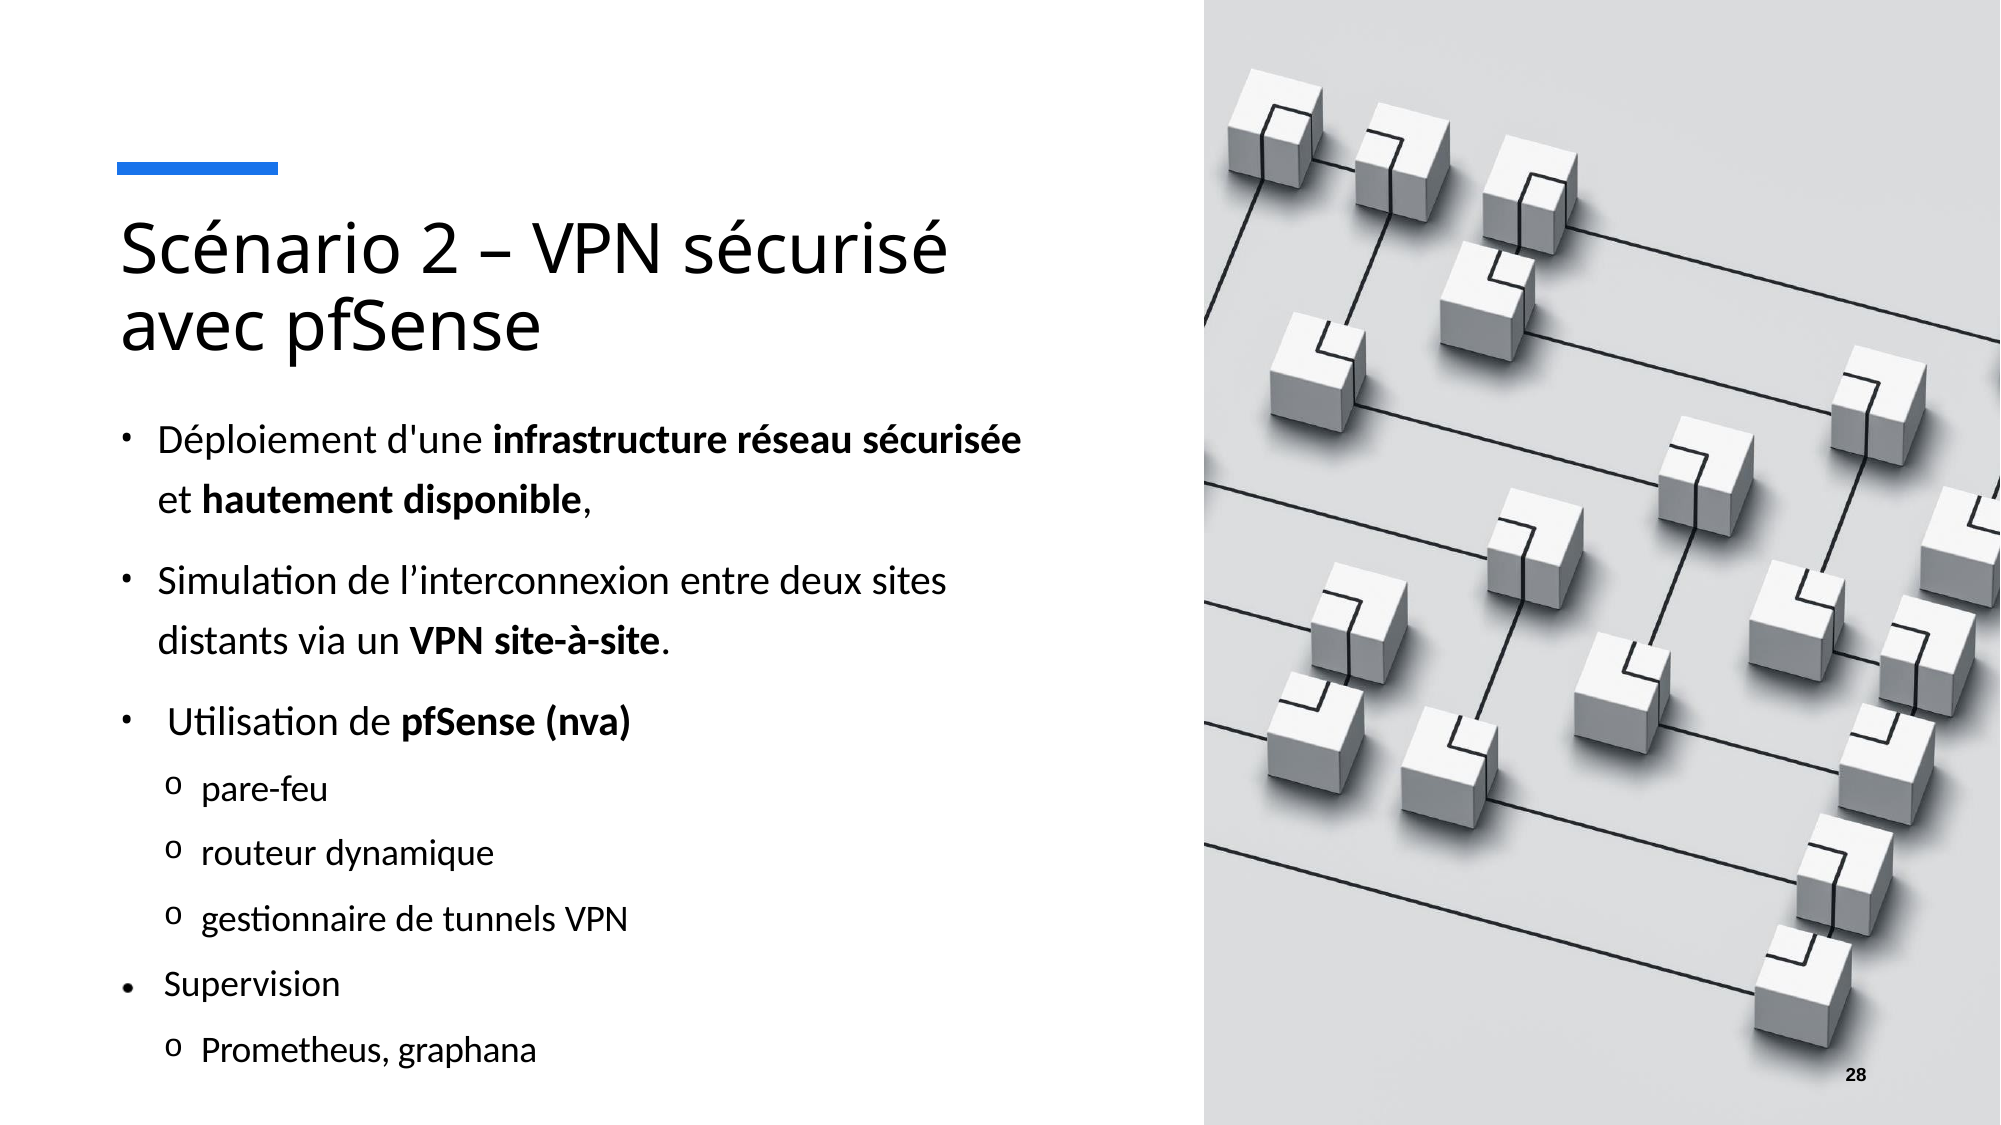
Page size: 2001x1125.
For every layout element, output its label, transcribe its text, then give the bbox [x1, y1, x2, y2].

text_box Déploiement d'une infrastructure réseau sécurisée et hautement disponible, Simulation de l’interconnexion entre deux sites distants via un VPN site-à-site. Utilisation de pfSense (nva) pare-feu routeur dynamique gestionnaire de tunnels VPN Supervision Prometheus, graphana [118, 400, 1028, 1125]
picture [1204, 0, 2000, 1125]
picture [117, 974, 139, 1002]
title Scénario 2 – VPN sécurisé avec pfSense [118, 200, 951, 400]
